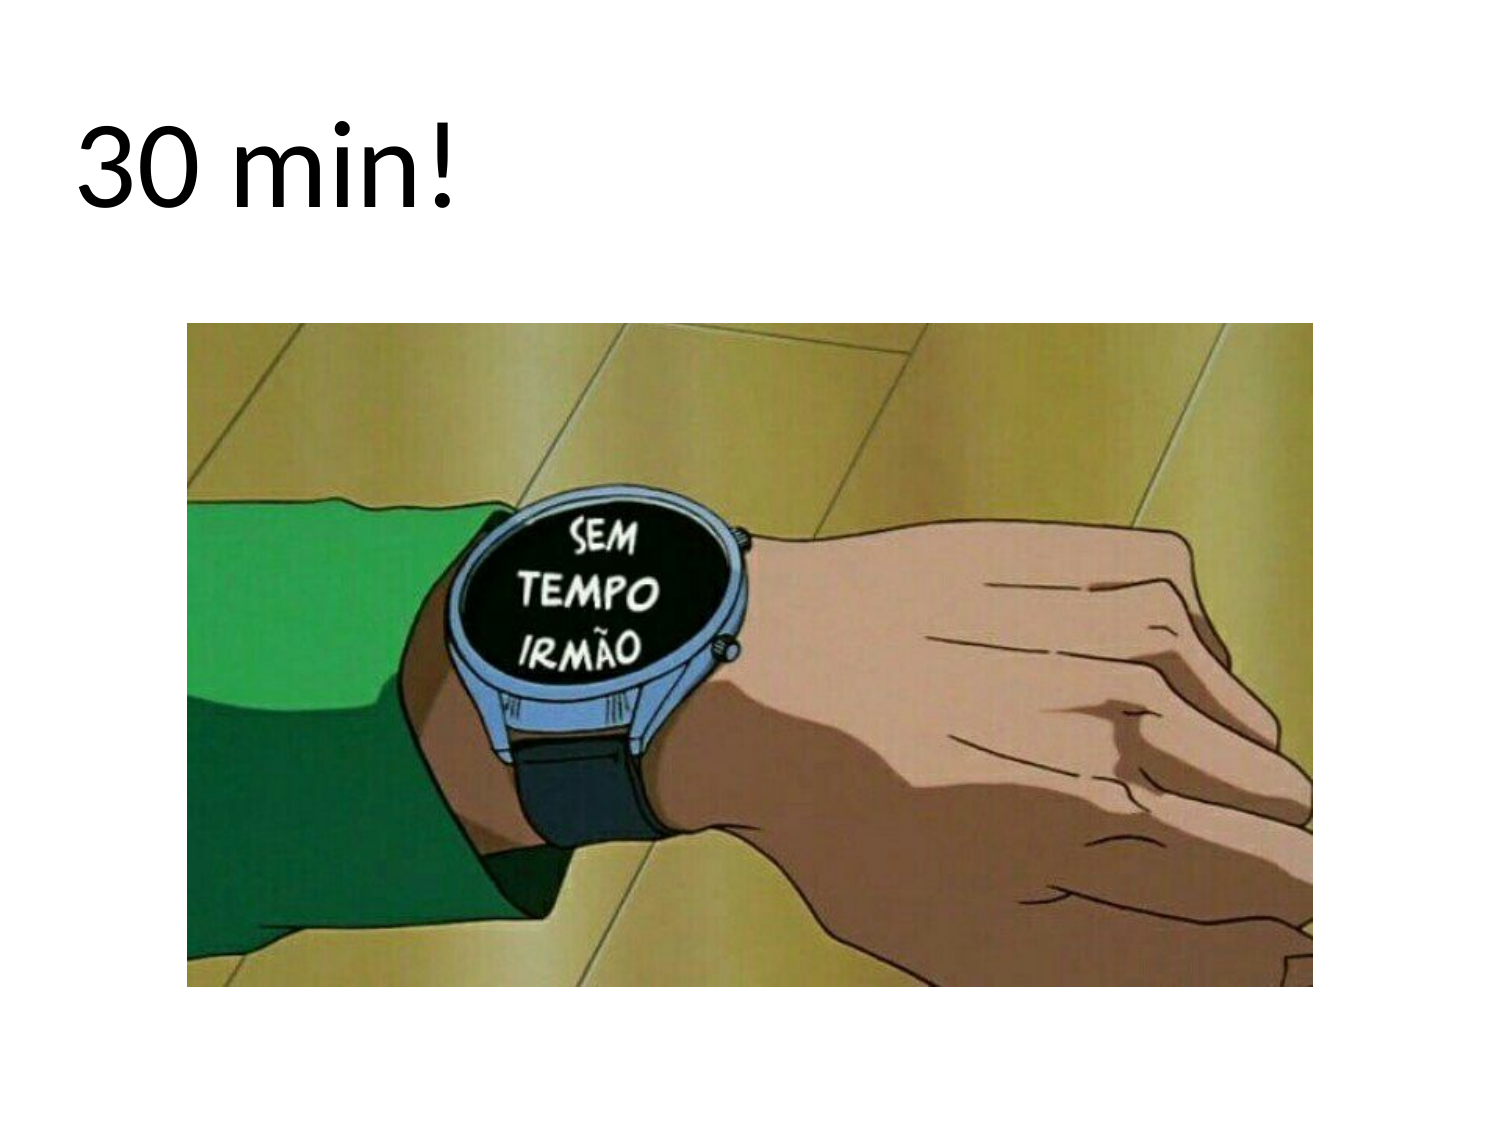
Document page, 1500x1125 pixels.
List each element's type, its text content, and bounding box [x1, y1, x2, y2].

title 30 min! [58, 45, 1353, 243]
picture [187, 323, 1313, 987]
